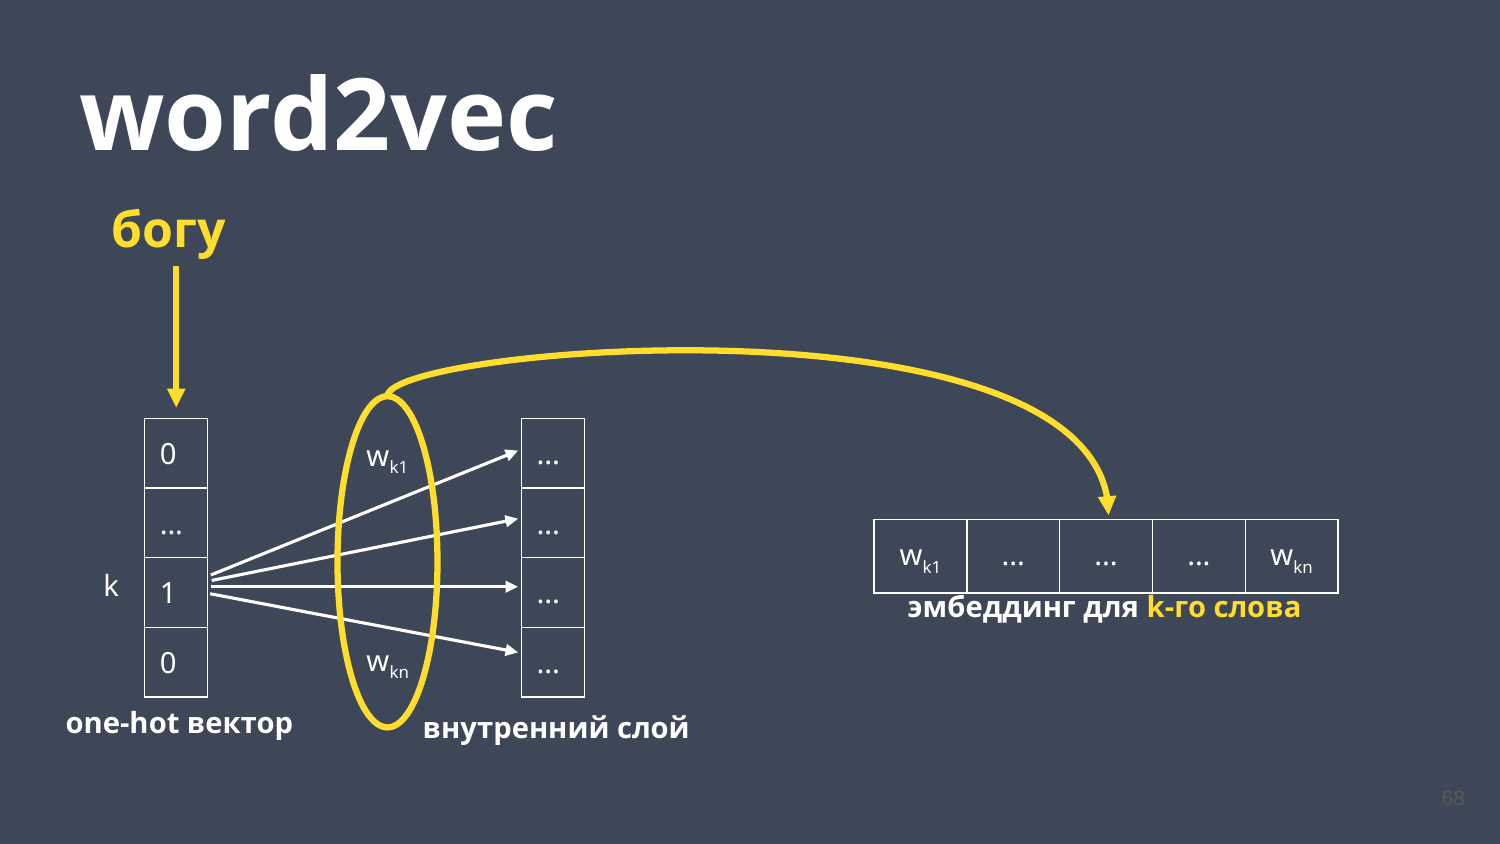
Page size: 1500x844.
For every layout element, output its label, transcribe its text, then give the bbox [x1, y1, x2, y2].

table_cell ... [522, 628, 584, 696]
text_box эмбеддинг для k-го слова [864, 580, 1339, 640]
slide_number 68 [1389, 764, 1480, 830]
table_cell 1 [145, 558, 207, 627]
table_cell ... [523, 489, 584, 557]
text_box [338, 587, 437, 593]
table_header wkn [1246, 520, 1337, 580]
text_box миллионы клиентов [813, 360, 1077, 448]
table_header 0 [145, 419, 207, 487]
text_box внутренний слой [394, 701, 683, 761]
text_box word2vec [64, 35, 1299, 167]
text_box wkn [421, 668, 427, 686]
text_box [347, 661, 428, 728]
text_box [871, 514, 1346, 587]
table_header ... [968, 520, 1059, 580]
text_box богу [96, 182, 321, 278]
text_box [350, 396, 425, 449]
text_box one-hot вектор [17, 696, 335, 812]
table_cell ... [522, 558, 584, 627]
table_header ... [522, 419, 584, 487]
text_box wk1 [415, 422, 427, 449]
table_cell 0 [145, 628, 207, 696]
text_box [210, 450, 519, 518]
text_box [688, 94, 808, 817]
table_header wk1 [875, 520, 966, 580]
text_box wk1 [351, 422, 360, 445]
table_cell ... [145, 489, 205, 557]
table_header ... [1060, 520, 1152, 580]
text_box k [88, 552, 145, 603]
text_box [211, 518, 519, 581]
table_header ... [1153, 520, 1245, 580]
text_box миллионы клиентов [401, 354, 683, 389]
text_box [209, 593, 519, 653]
